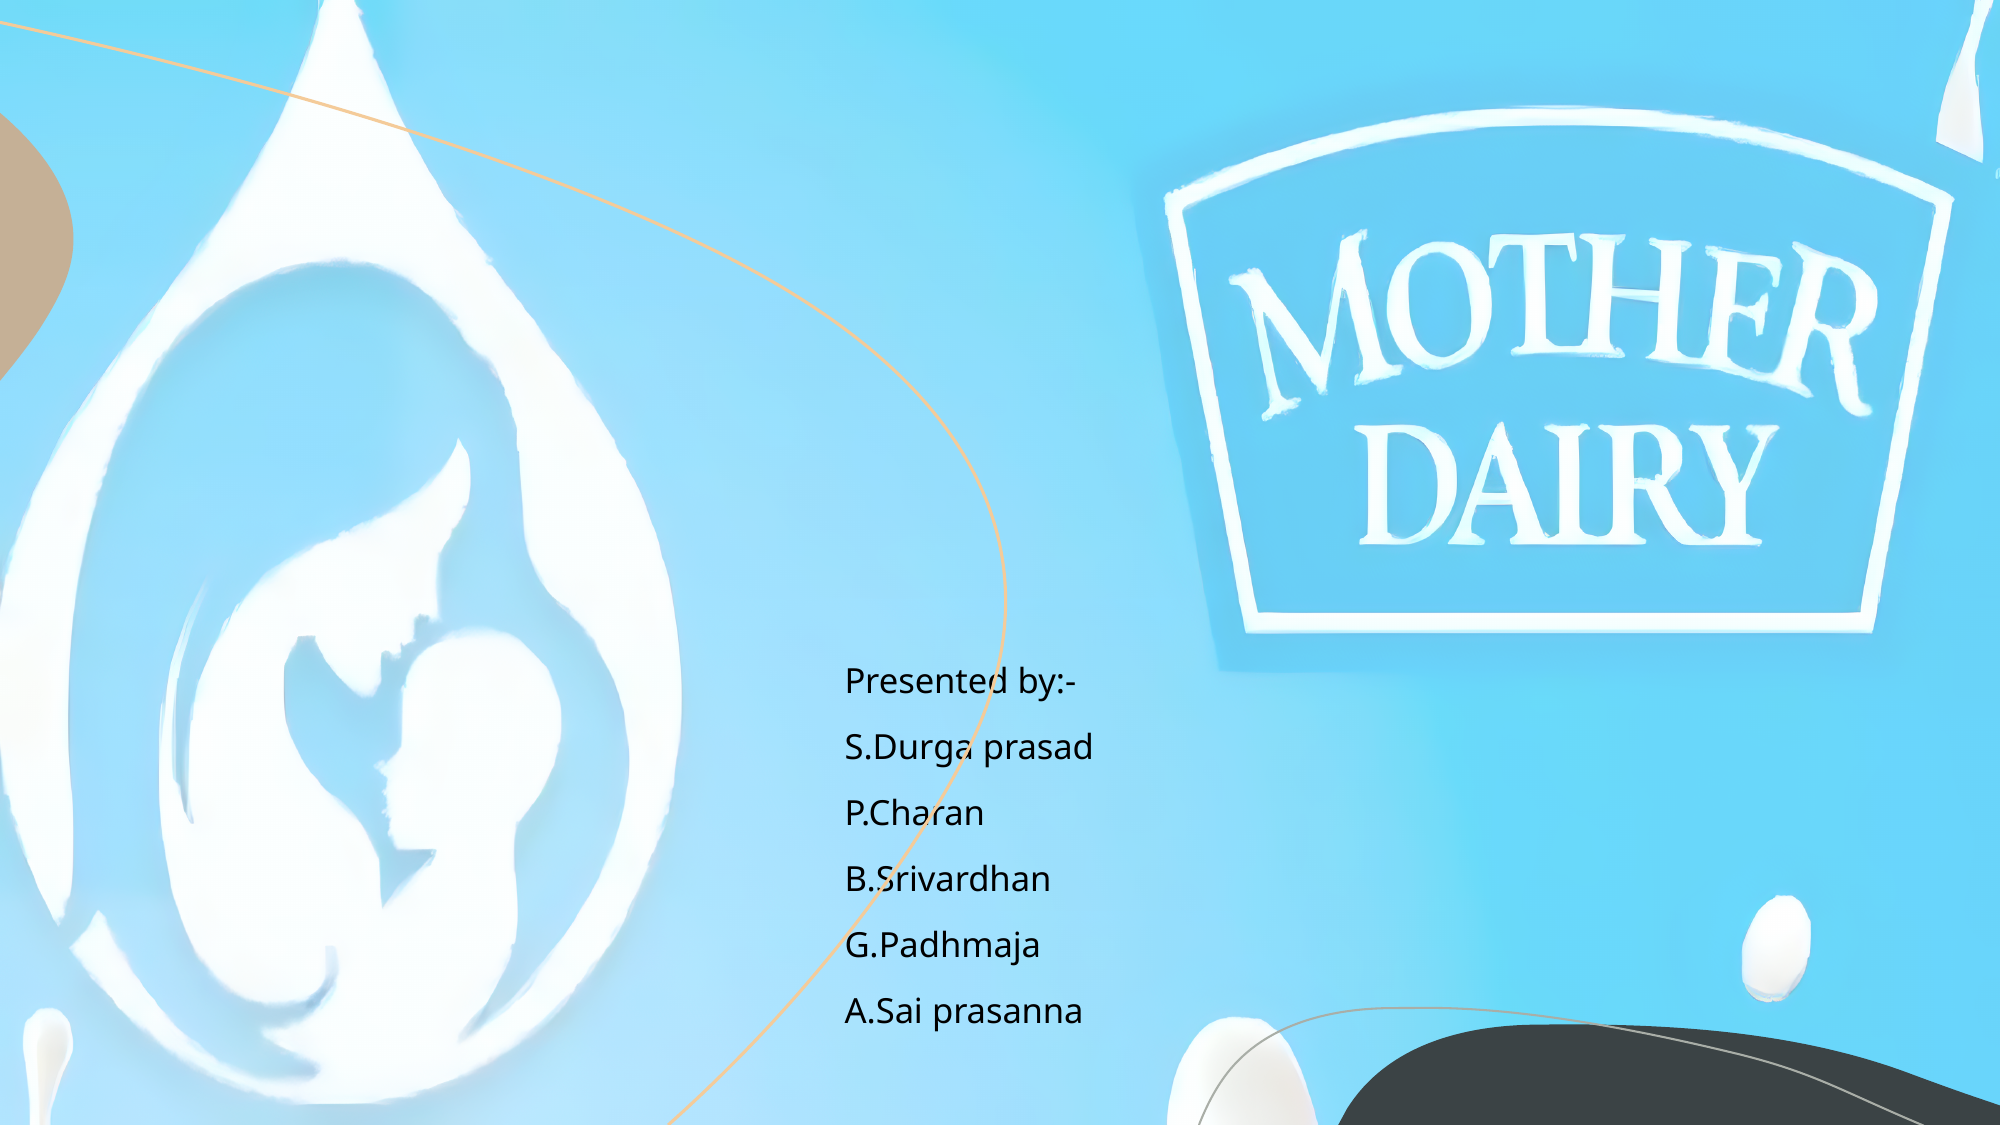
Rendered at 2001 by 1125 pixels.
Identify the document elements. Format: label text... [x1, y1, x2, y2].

text_box [0, 21, 1007, 1125]
list Presented by:- S.Durga prasad P.Charan B.Srivardhan G.Padhmaja A.Sai prasanna [829, 640, 2000, 1039]
